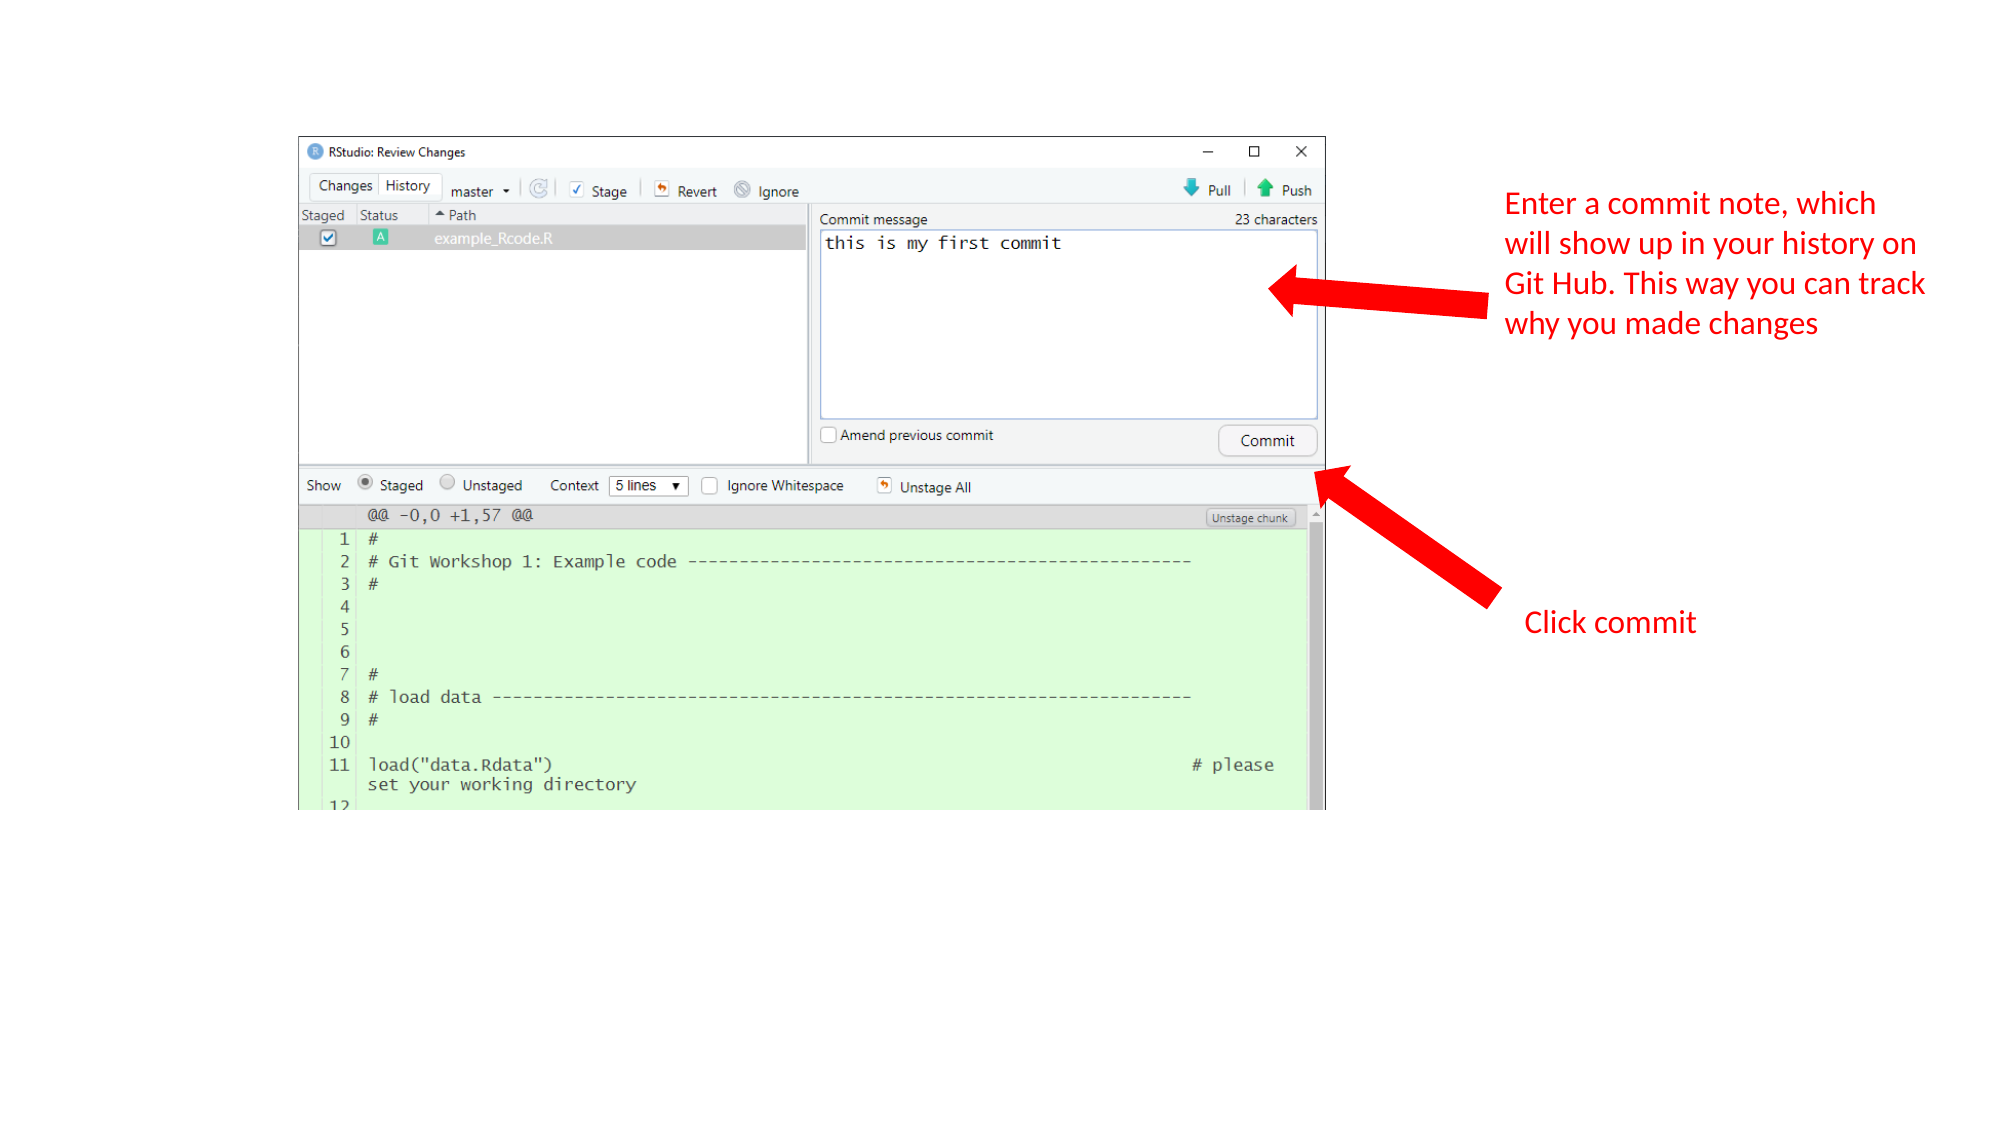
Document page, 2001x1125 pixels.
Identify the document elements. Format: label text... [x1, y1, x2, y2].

text_box [1326, 463, 1504, 611]
text_box Click commit [1509, 592, 1964, 648]
picture [298, 136, 1326, 810]
text_box Enter a commit note, which will show up in your history on Git Hub. This way you can track why you made changes [1489, 173, 1944, 349]
text_box [1326, 278, 1489, 321]
